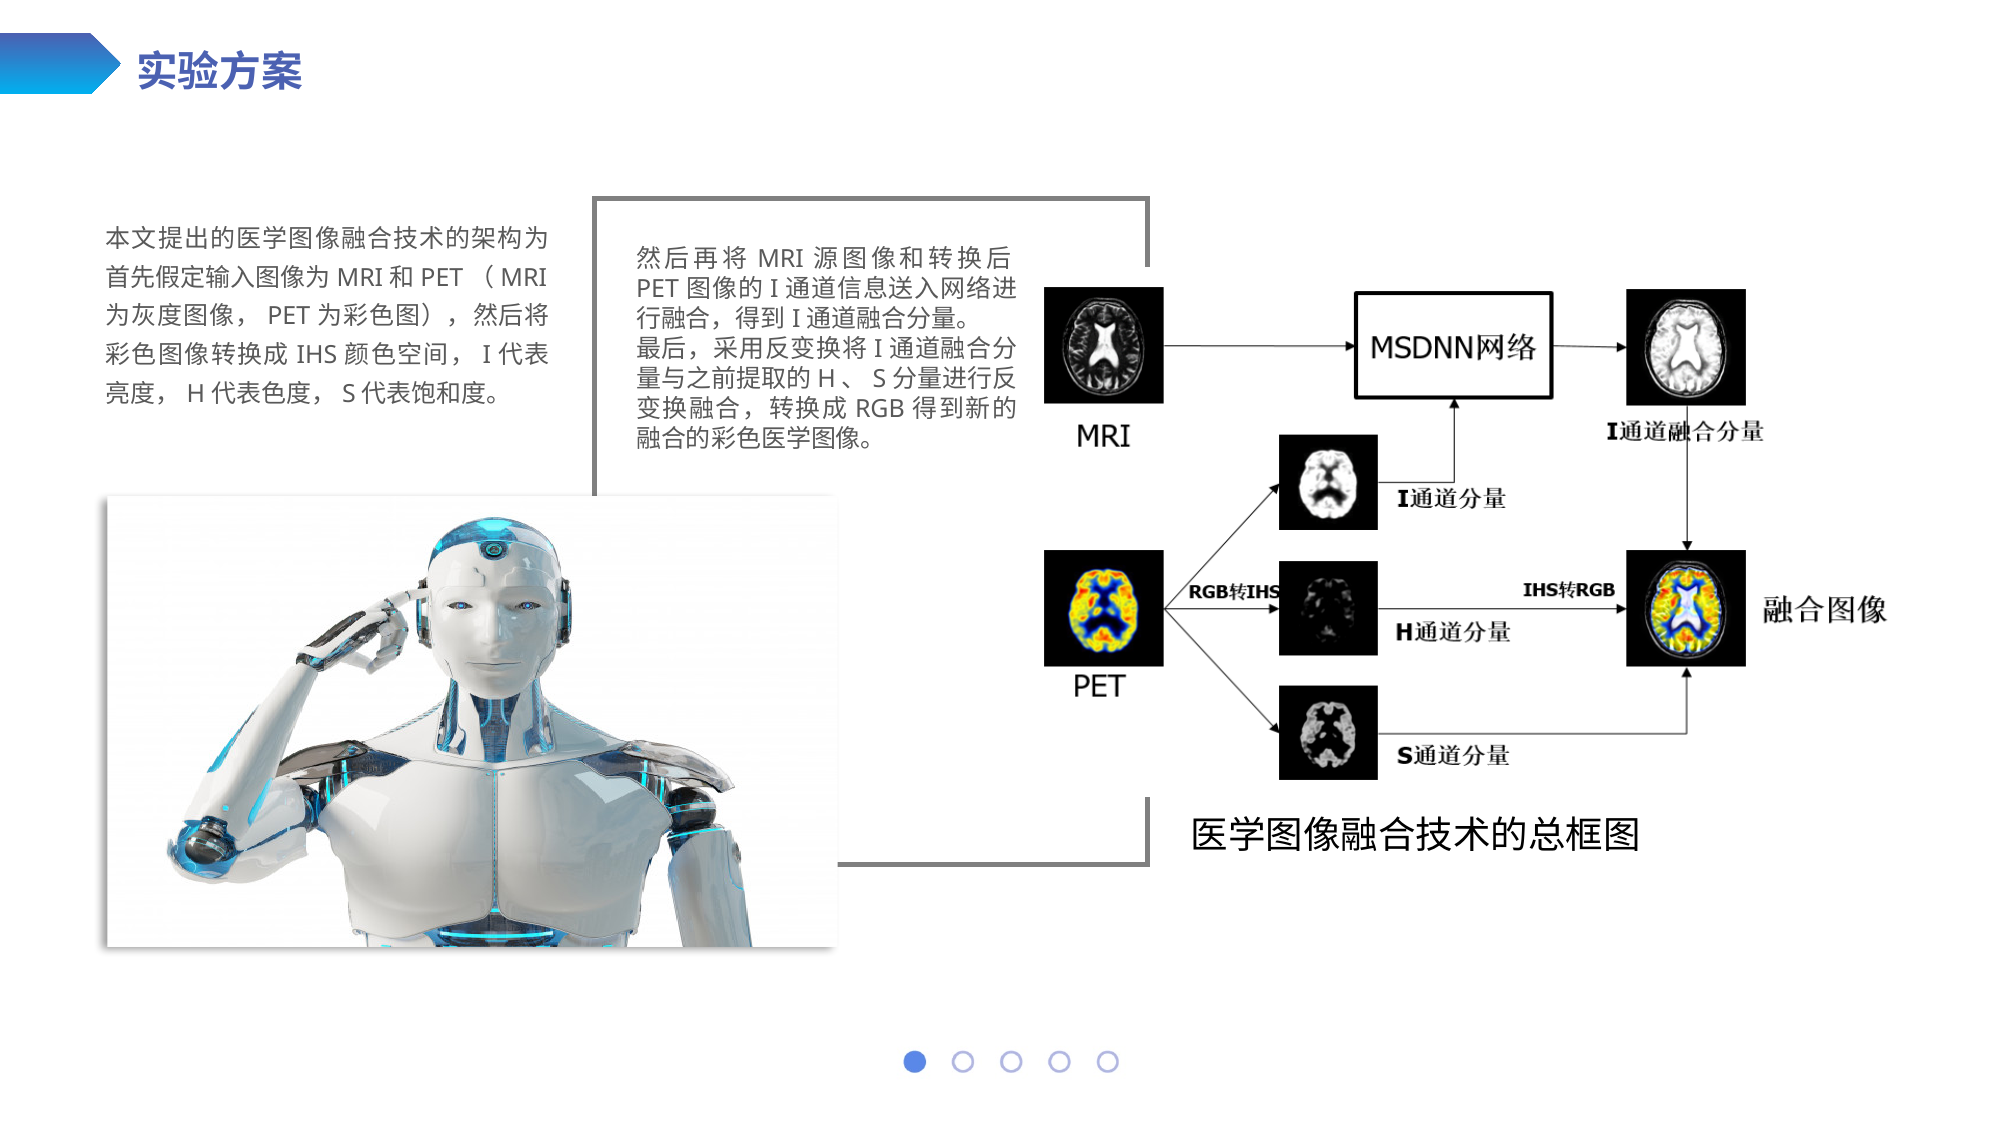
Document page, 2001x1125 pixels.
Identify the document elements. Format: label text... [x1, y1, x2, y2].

text_box 医学图像融合技术的总框图 [1175, 803, 1682, 864]
text_box 然后再将MRI源图像和转换后PET图像的I通道信息送入网络进行融合，得到I通道融合分量。 最后，采用反变换将I通道融合分量与之前提取的H、S分量进行反变换融合，转换成RGB得到新的融合的彩色医学图像。 [621, 235, 1033, 460]
text_box 本文提出的医学图像融合技术的架构为首先假定输入图像为MRI和PET（MRI为灰度图像，PET为彩色图），然后将彩色图像转换成IHS颜色空间，I代表亮度，H代表色度，S代表饱和度。 [90, 205, 565, 415]
text_box [106, 496, 839, 948]
title 实验方案 [120, 42, 572, 104]
text_box [0, 32, 123, 96]
picture [937, 267, 1931, 797]
picture [814, 989, 1186, 1125]
text_box [594, 198, 1149, 865]
